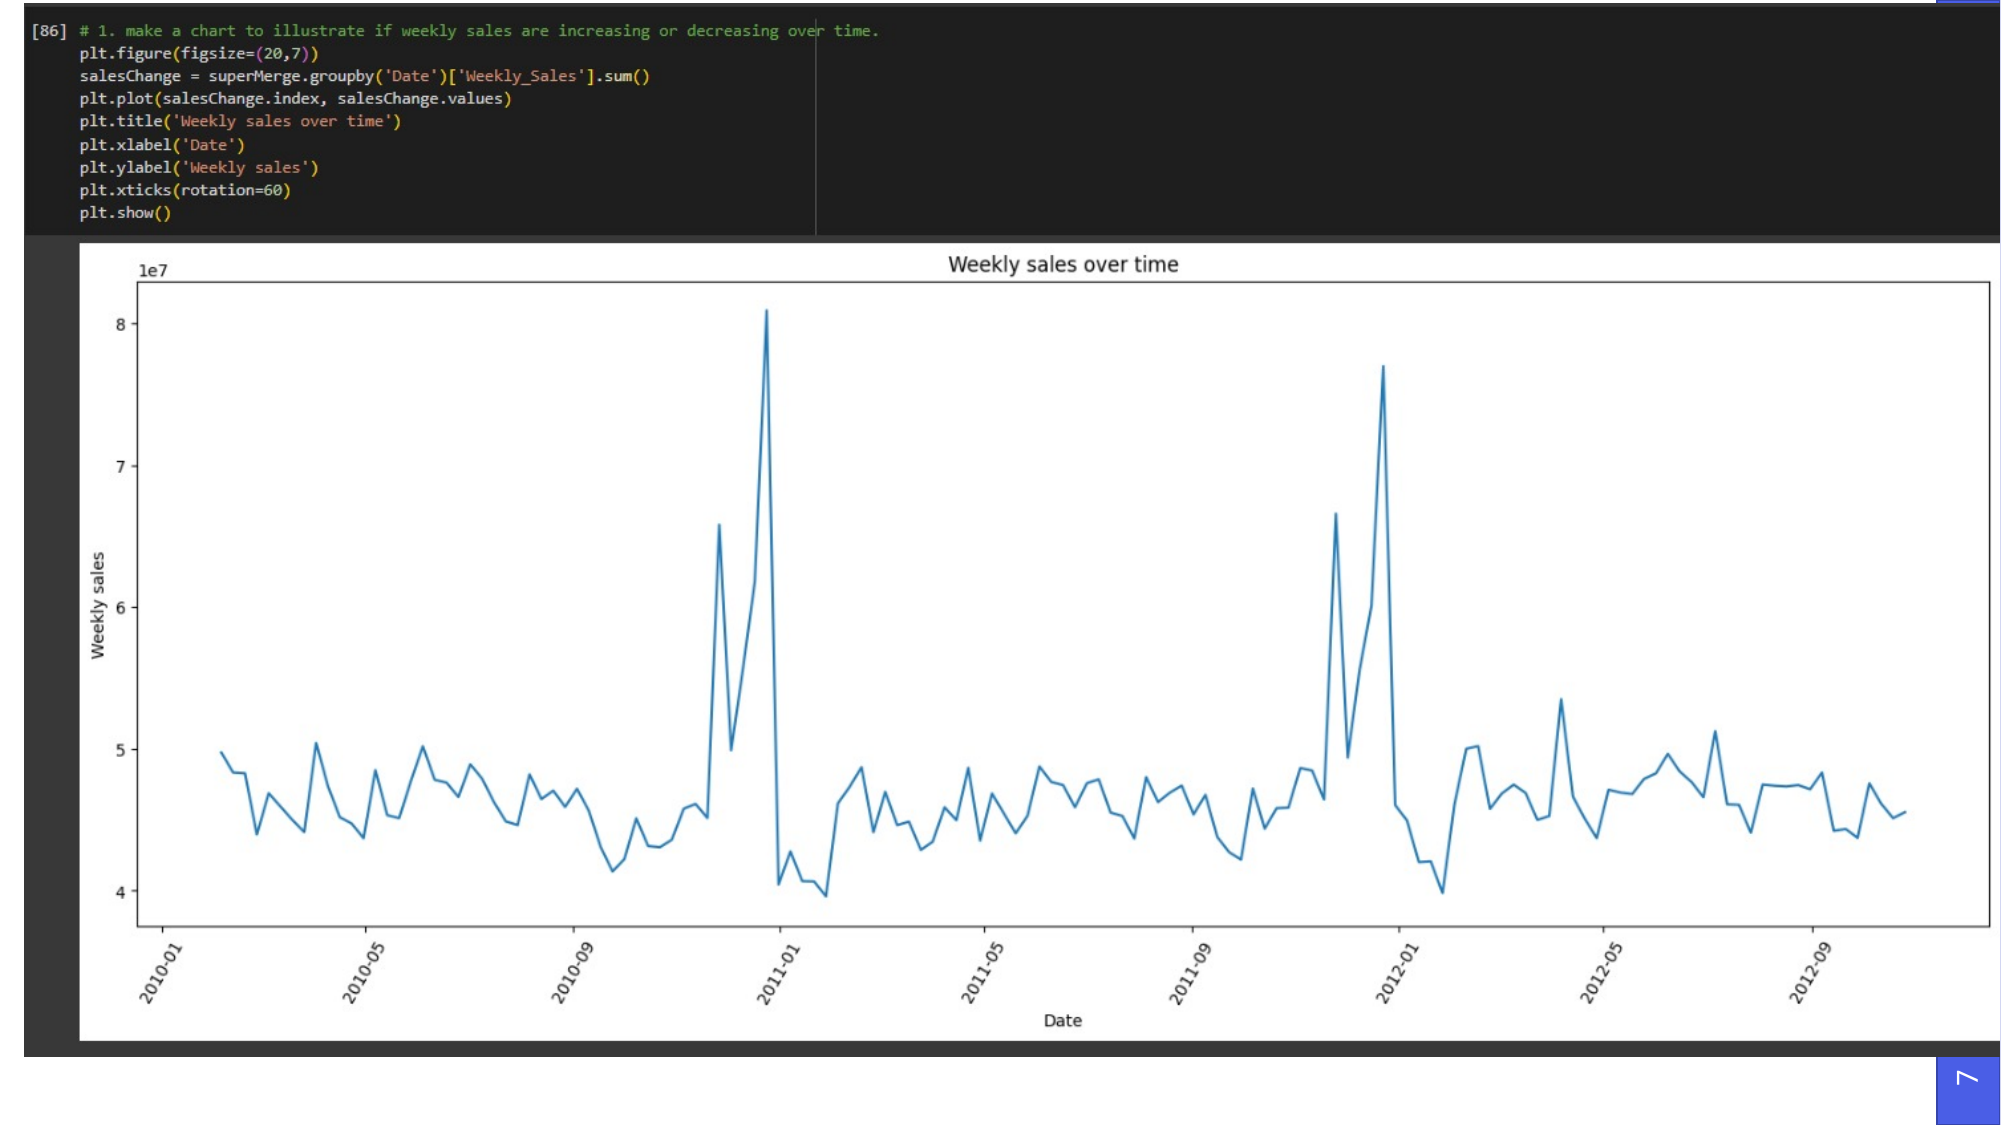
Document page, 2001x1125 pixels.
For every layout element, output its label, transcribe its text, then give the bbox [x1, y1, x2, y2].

slide_number 7 [1937, 1057, 2000, 1125]
picture [24, 3, 2000, 1057]
